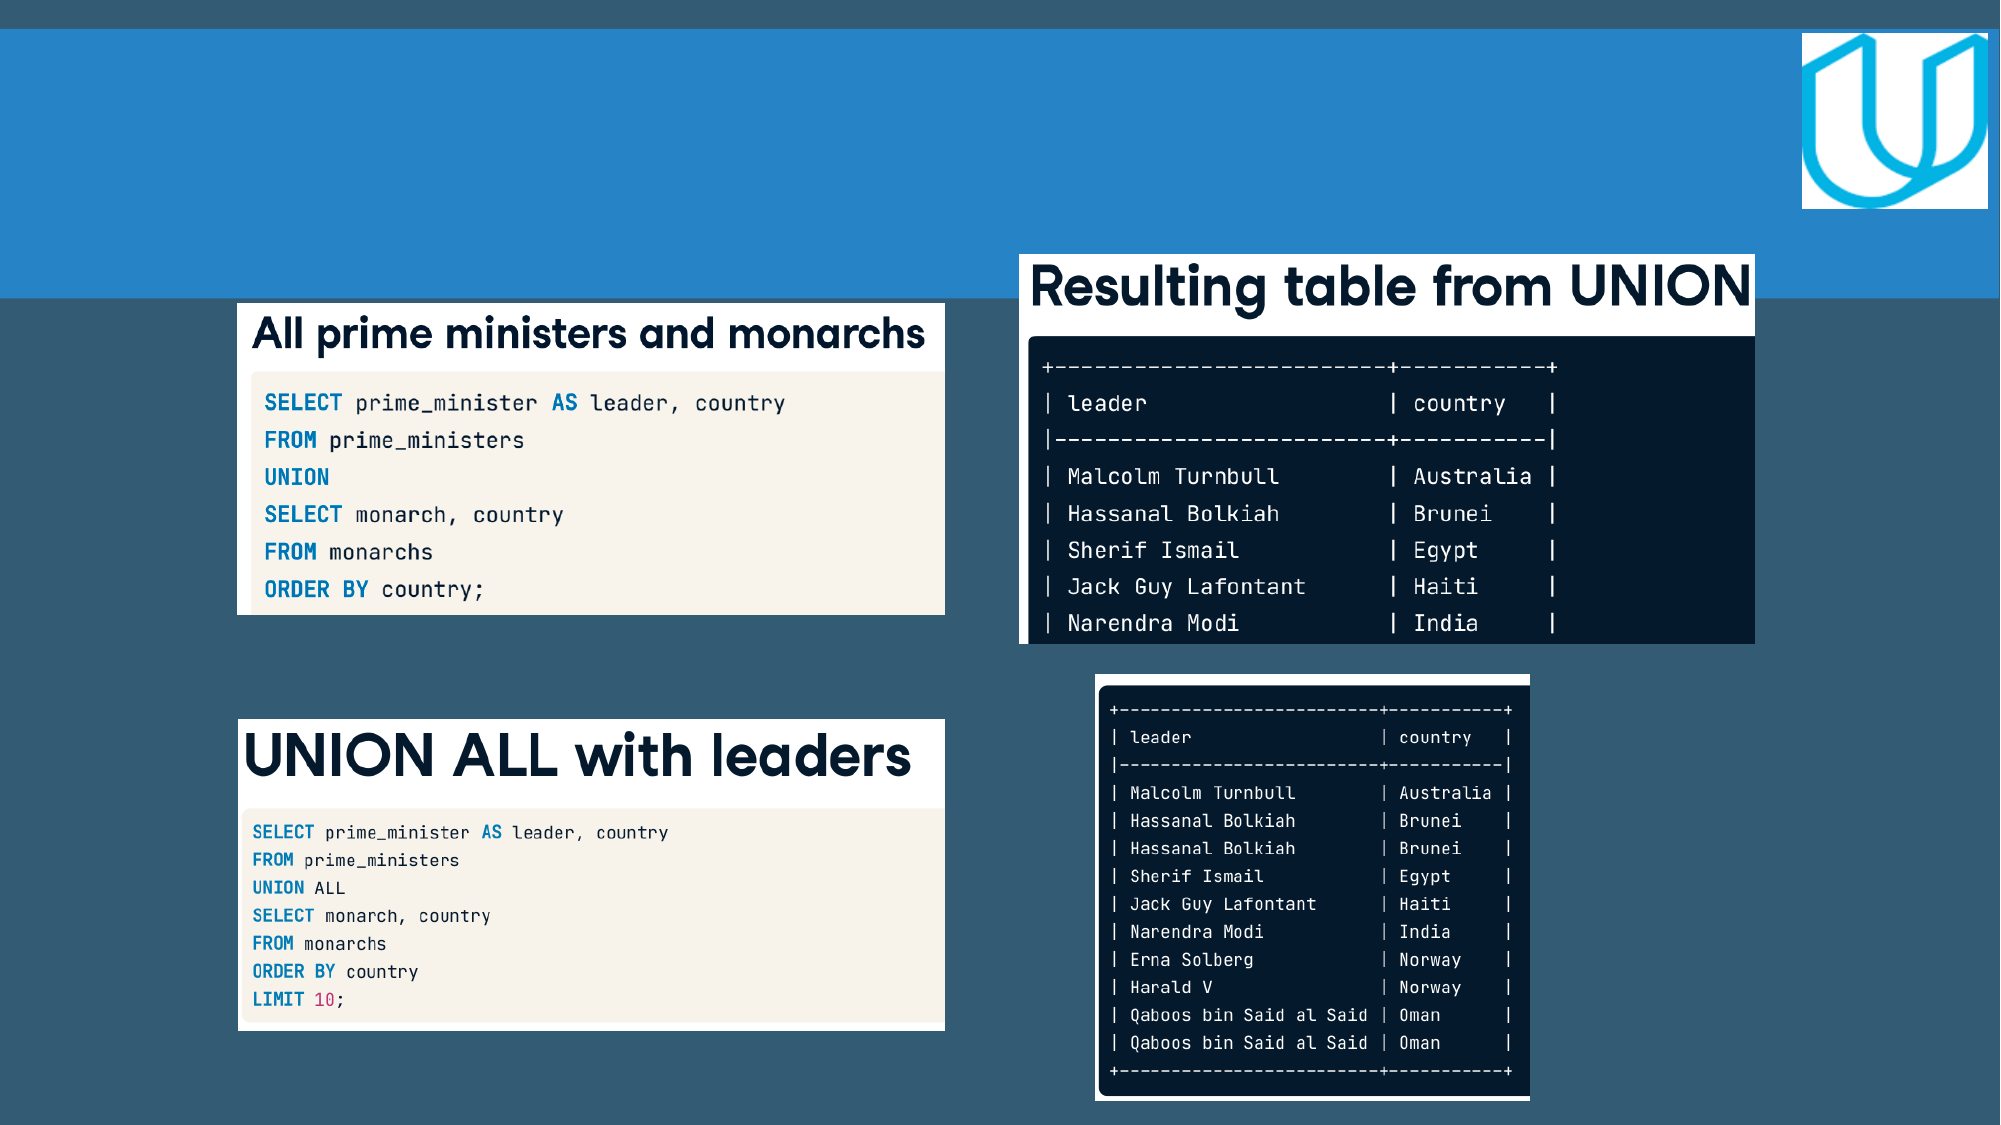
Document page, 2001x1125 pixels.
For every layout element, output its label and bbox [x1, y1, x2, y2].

picture [238, 719, 945, 1032]
picture [237, 303, 945, 615]
text_box [99, 44, 1900, 233]
picture [1018, 254, 1755, 644]
picture [1802, 33, 1988, 167]
picture [1900, 124, 1988, 209]
picture [1094, 674, 1530, 1101]
picture [1900, 175, 1911, 189]
picture [1932, 48, 1973, 166]
